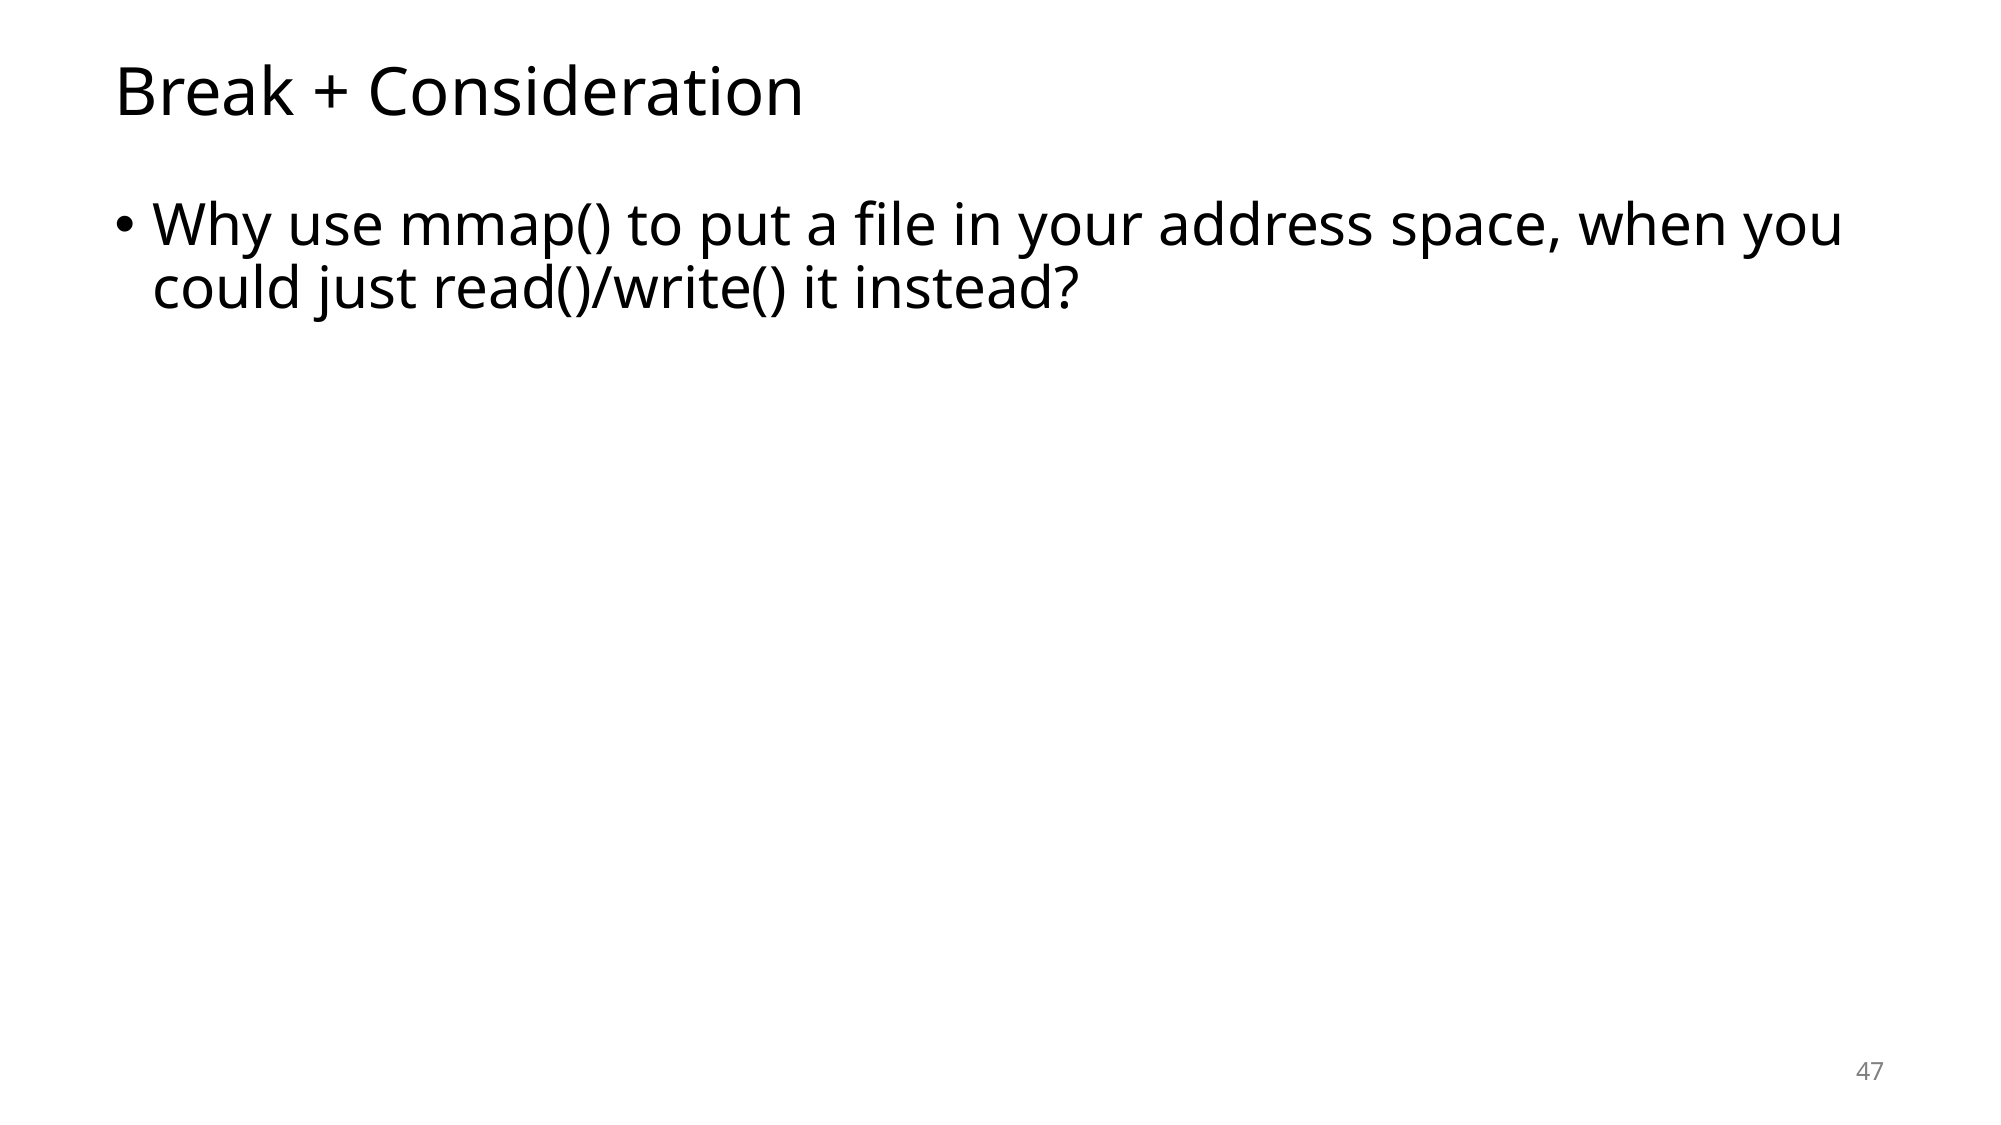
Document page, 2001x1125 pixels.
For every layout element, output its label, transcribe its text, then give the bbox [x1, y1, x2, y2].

slide_number 47 [1749, 1042, 1900, 1103]
title Break + Consideration [99, 37, 1900, 150]
list Why use mmap() to put a file in your address space, when you could just read()/write() it instead? [99, 187, 1900, 1013]
